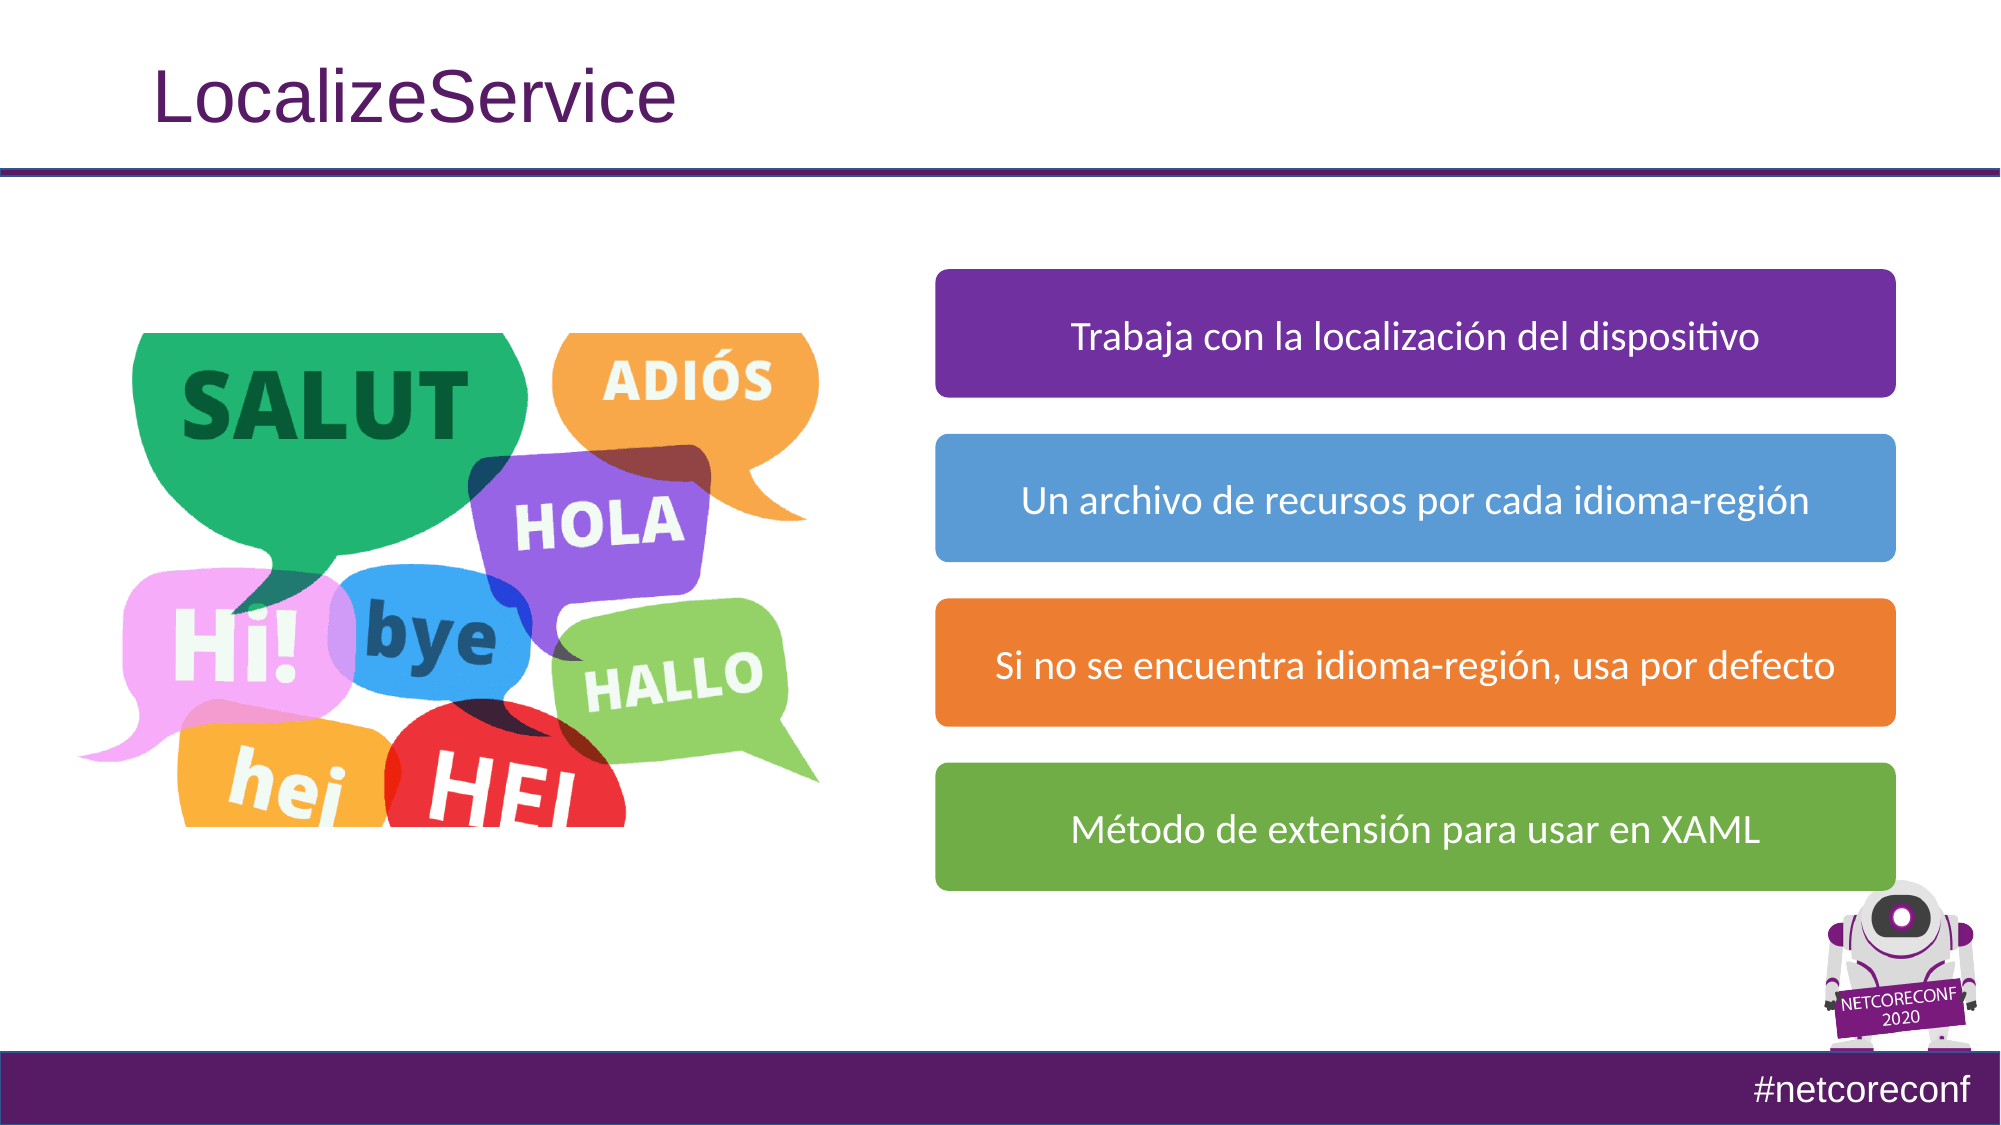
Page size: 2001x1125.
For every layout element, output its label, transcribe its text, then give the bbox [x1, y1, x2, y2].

picture [77, 333, 823, 827]
text_box Trabaja con la localización del dispositivo [935, 269, 1896, 398]
title LocalizeService [137, 20, 1863, 176]
text_box Método de extensión para usar en XAML [935, 762, 1896, 891]
text_box Si no se encuentra idioma-región, usa por defecto [935, 598, 1896, 727]
text_box Un archivo de recursos por cada idioma-región [935, 433, 1896, 563]
picture [1824, 880, 1977, 1051]
